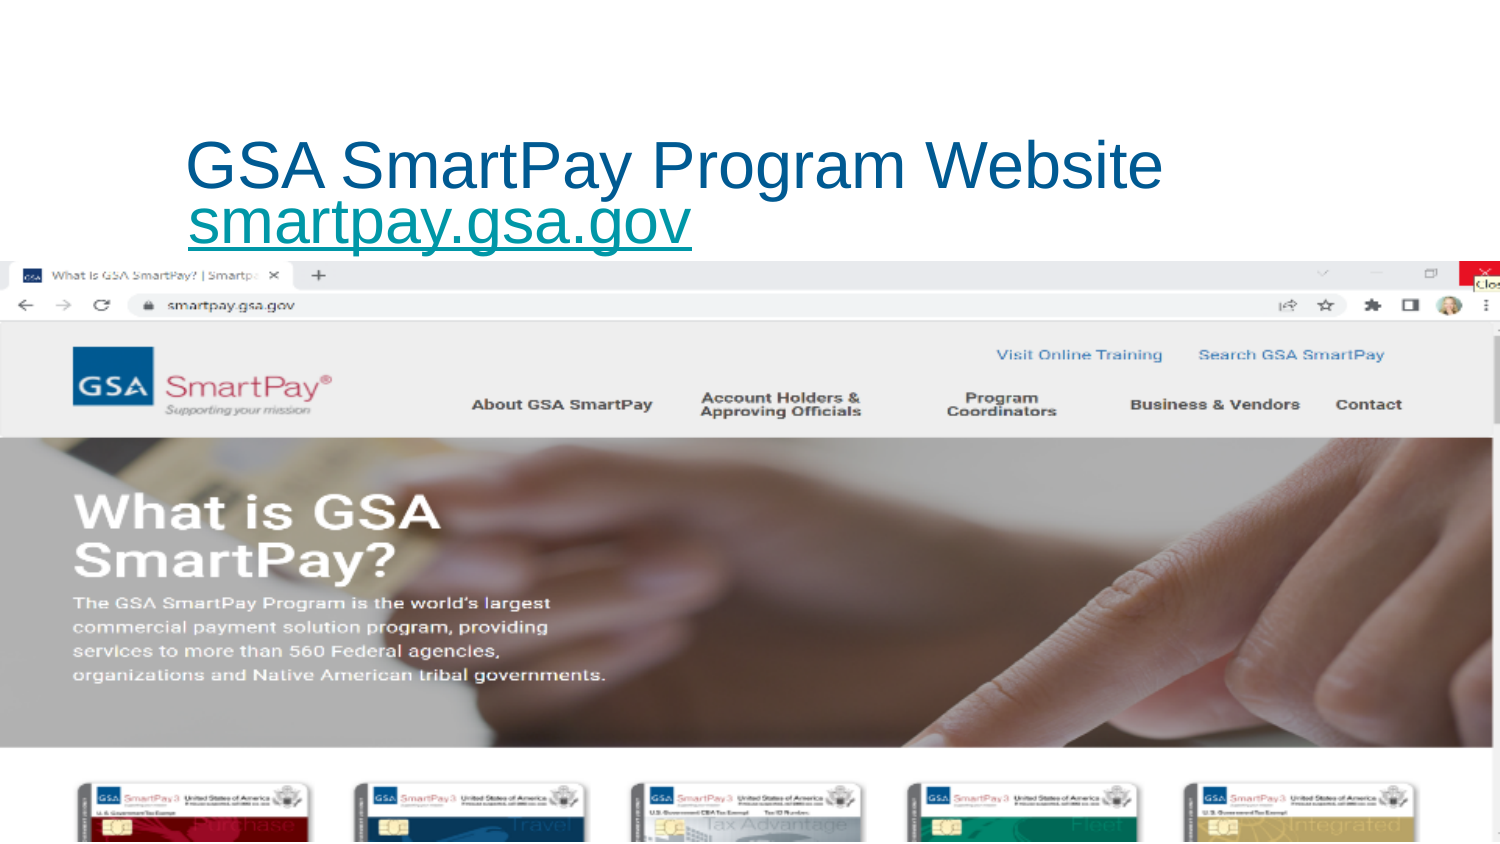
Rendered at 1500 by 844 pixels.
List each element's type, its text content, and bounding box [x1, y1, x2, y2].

title smartpay.gsa.gov [173, 217, 721, 260]
picture [0, 261, 1500, 842]
text_box GSA SmartPay Program Website [170, 106, 1270, 217]
